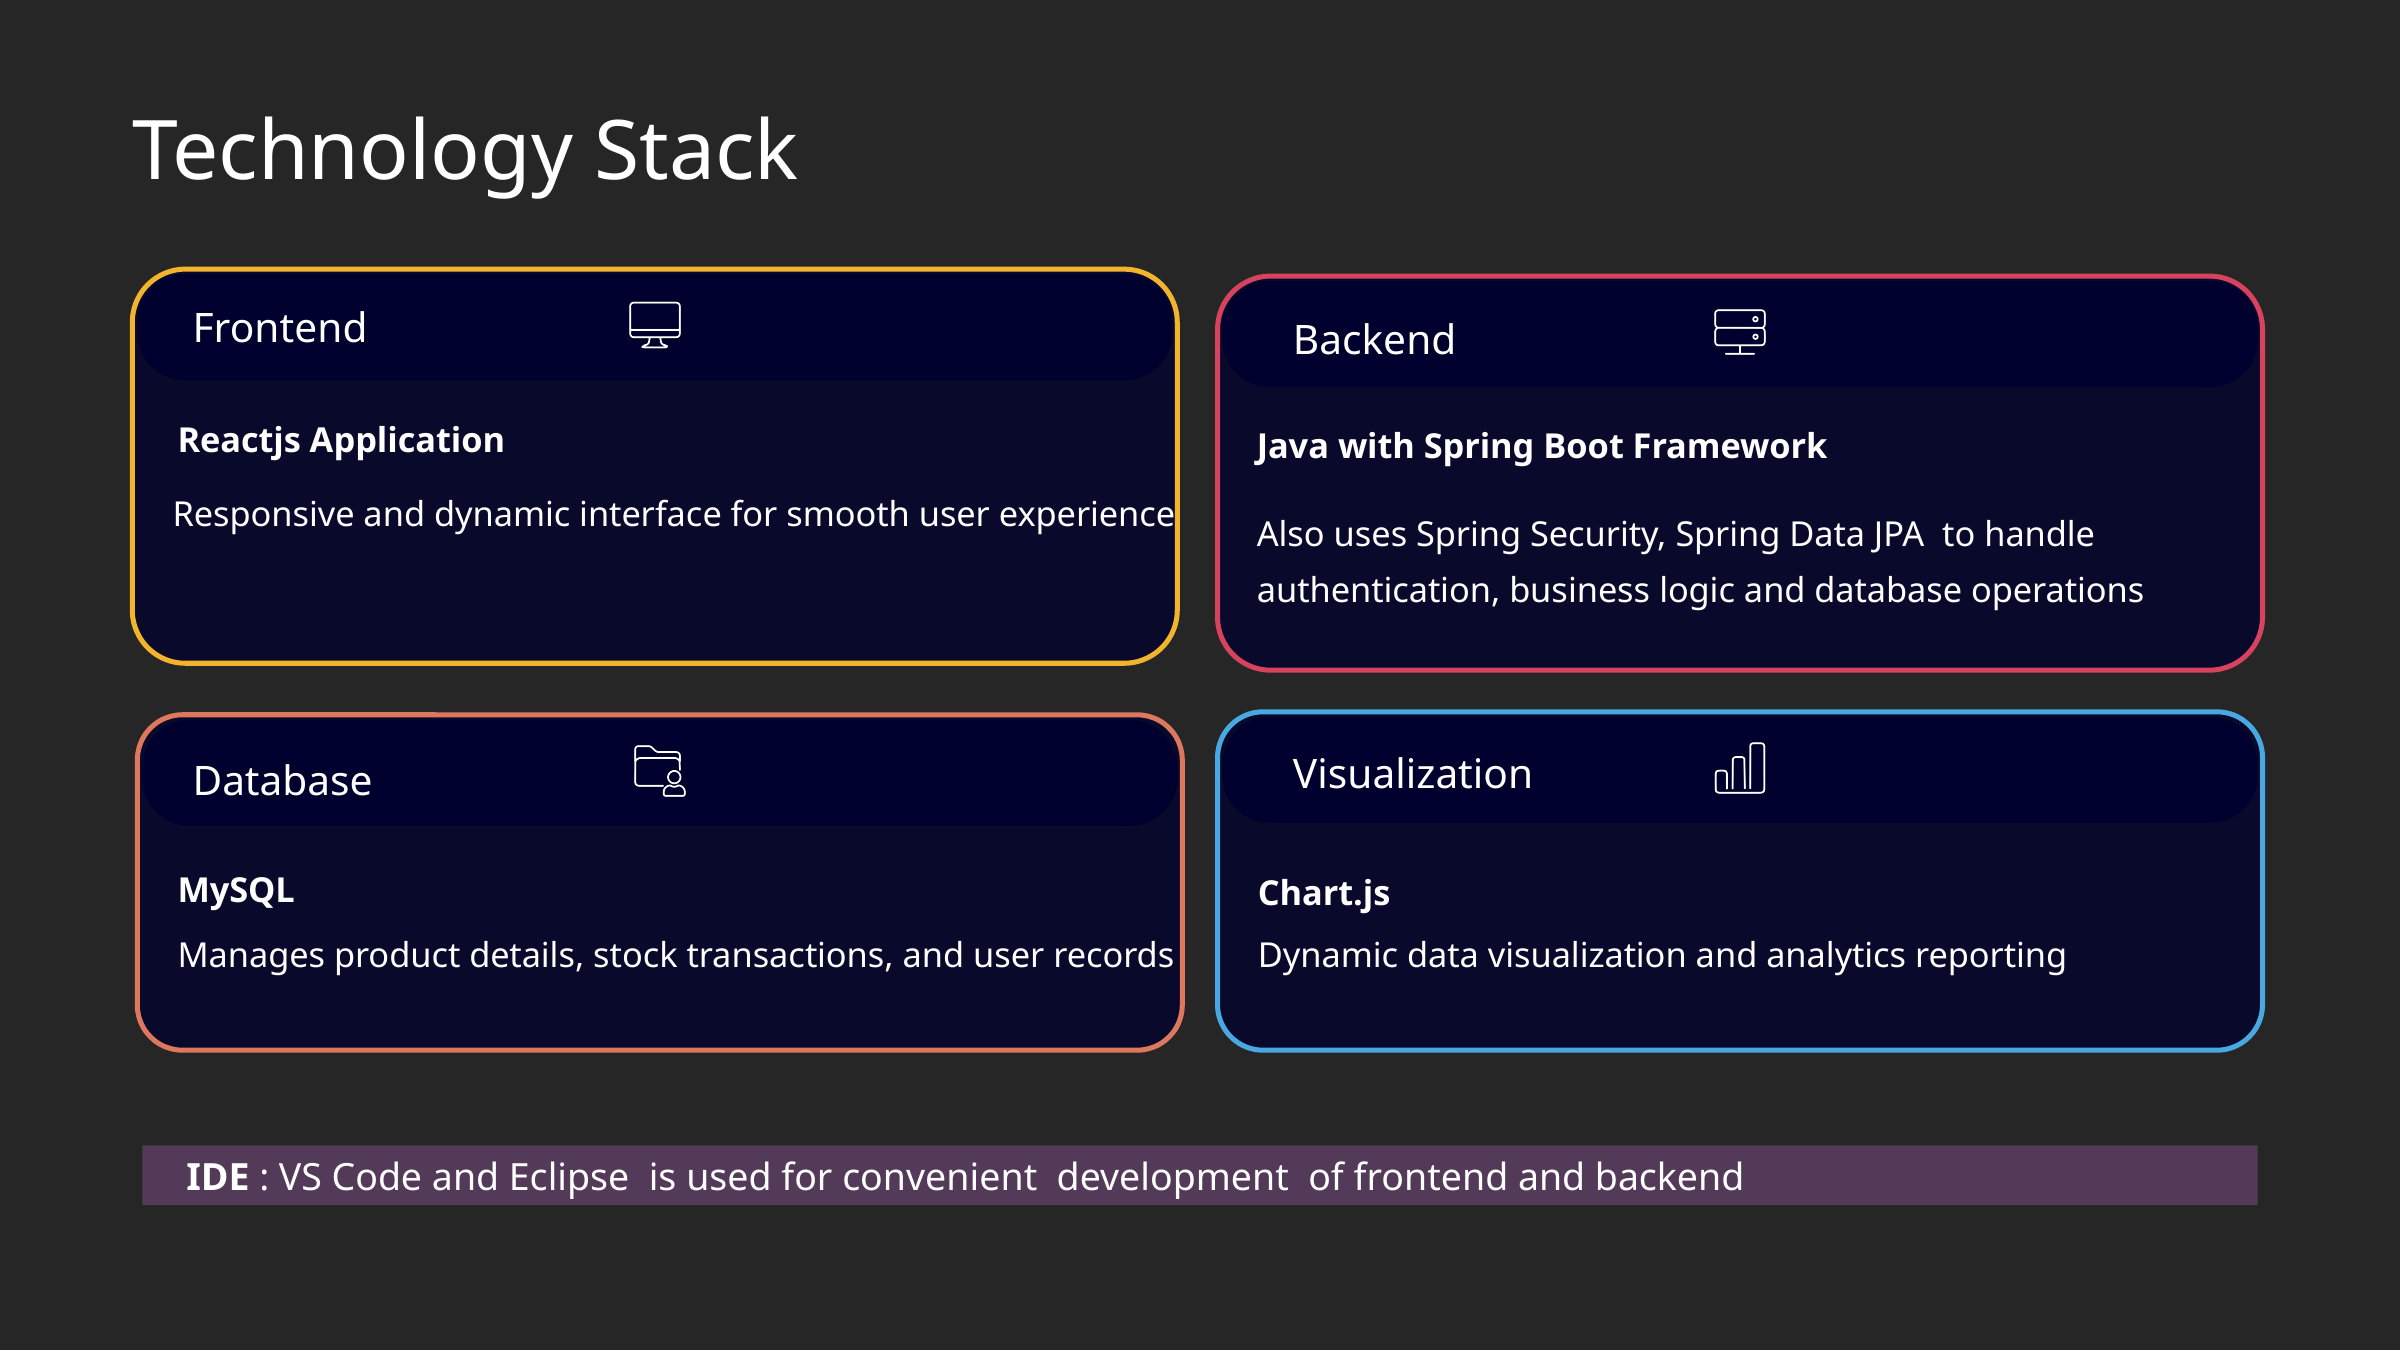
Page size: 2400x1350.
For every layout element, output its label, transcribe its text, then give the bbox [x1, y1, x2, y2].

text_box [142, 719, 1178, 826]
text_box Technology Stack [132, 92, 964, 197]
text_box Visualization [1292, 745, 1709, 798]
text_box [137, 714, 1183, 1051]
text_box [1222, 281, 2258, 388]
text_box Chart.js [1257, 856, 2223, 913]
text_box [1217, 276, 2263, 671]
text_box Responsive and dynamic interface for smooth user experience [172, 477, 1137, 534]
picture [1713, 305, 1767, 359]
text_box Dynamic data visualization and analytics reporting [1257, 918, 2223, 975]
picture [628, 298, 682, 352]
text_box IDE : VS Code and Eclipse is used for convenient development of frontend and backend [142, 1145, 2258, 1206]
text_box Backend [1292, 311, 1709, 364]
text_box Frontend [192, 299, 609, 352]
text_box Java with Spring Boot Framework [1256, 409, 2222, 466]
text_box [1217, 711, 2263, 1051]
text_box Database [192, 752, 609, 805]
text_box [132, 269, 1178, 664]
picture [1713, 741, 1767, 795]
text_box [137, 274, 1173, 381]
text_box Manages product details, stock transactions, and user records [177, 918, 1142, 975]
text_box Also uses Spring Security, Spring Data JPA to handle authentication, business logic and database operations [1256, 496, 2222, 554]
text_box [1222, 716, 2258, 823]
text_box Reactjs Application [177, 402, 1142, 460]
text_box MySQL [177, 853, 1142, 910]
picture [633, 744, 687, 798]
